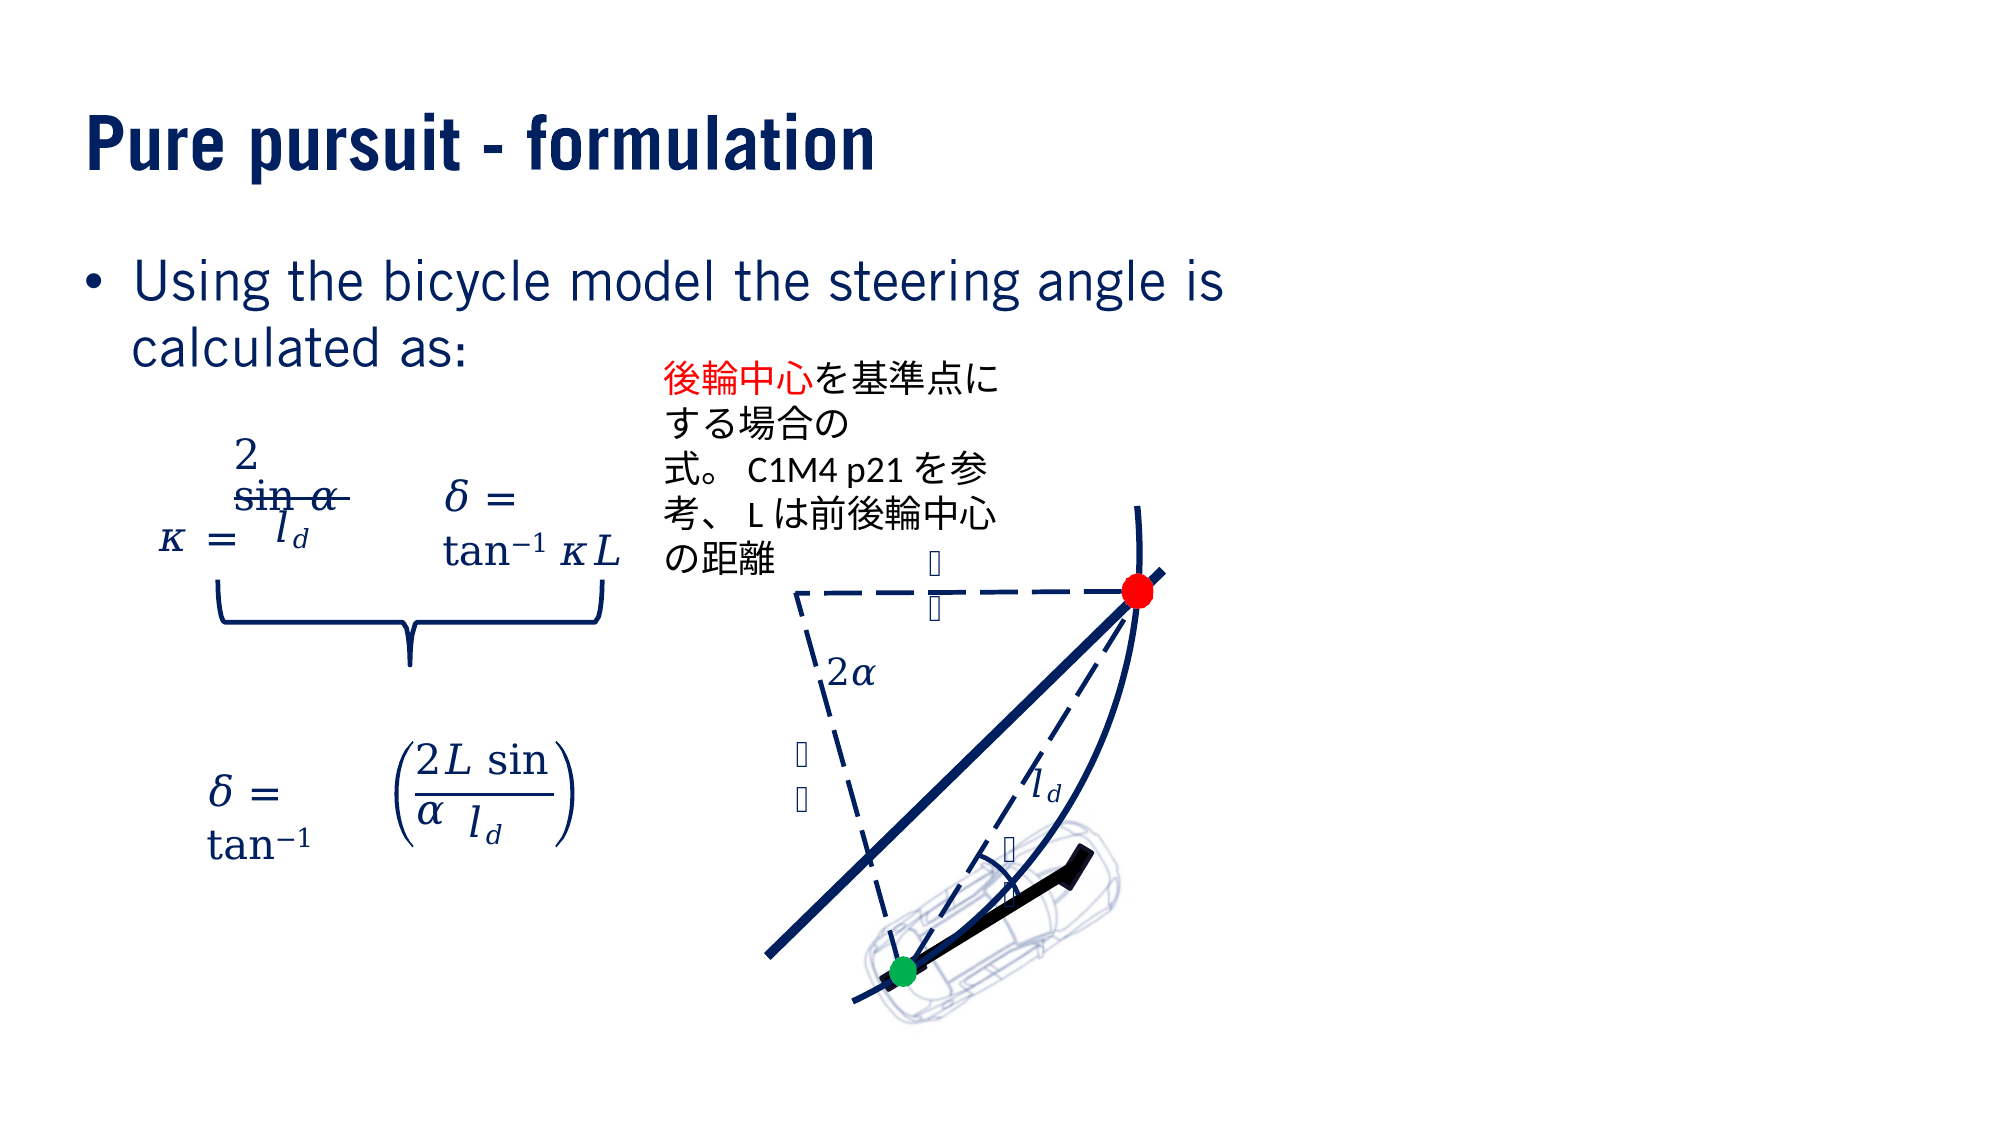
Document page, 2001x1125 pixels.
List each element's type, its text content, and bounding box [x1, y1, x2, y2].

text_box 2 sin 𝛼 𝜅 = [153, 435, 351, 560]
text_box [1058, 845, 1093, 889]
text_box [1121, 573, 1154, 609]
text_box 𝑙𝑑 [267, 494, 313, 555]
text_box [889, 956, 917, 987]
text_box [217, 579, 603, 666]
text_box 𝛼 [1001, 822, 1028, 915]
text_box • [82, 242, 106, 311]
text_box [131, 313, 493, 379]
text_box [980, 609, 1137, 868]
text_box [480, 96, 908, 187]
text_box 𝑅 2𝛼 [824, 588, 955, 694]
text_box [394, 741, 414, 848]
text_box [861, 801, 1142, 1044]
text_box 後輪中心を基準点にする場合の式。C1M4 p21を参考、Lは前後輪中心の距離 [648, 347, 1034, 588]
text_box [885, 983, 894, 990]
text_box 2𝐿 sin 𝛼 [412, 730, 556, 834]
text_box [555, 740, 575, 848]
text_box [891, 609, 1129, 956]
text_box 𝑙𝑑 [1023, 754, 1066, 808]
text_box 𝑙𝑑 [460, 790, 506, 850]
text_box [131, 246, 1265, 313]
text_box [917, 856, 1001, 965]
text_box [84, 96, 480, 187]
text_box 𝛿 = tan−1 [200, 762, 389, 869]
text_box [978, 854, 1019, 895]
text_box 𝑅 [793, 728, 822, 821]
text_box 𝛿 = tan−1 𝜅𝐿 [436, 467, 648, 575]
text_box [917, 962, 926, 973]
text_box [1088, 505, 1140, 591]
text_box [1021, 592, 1121, 707]
text_box [852, 936, 896, 1002]
